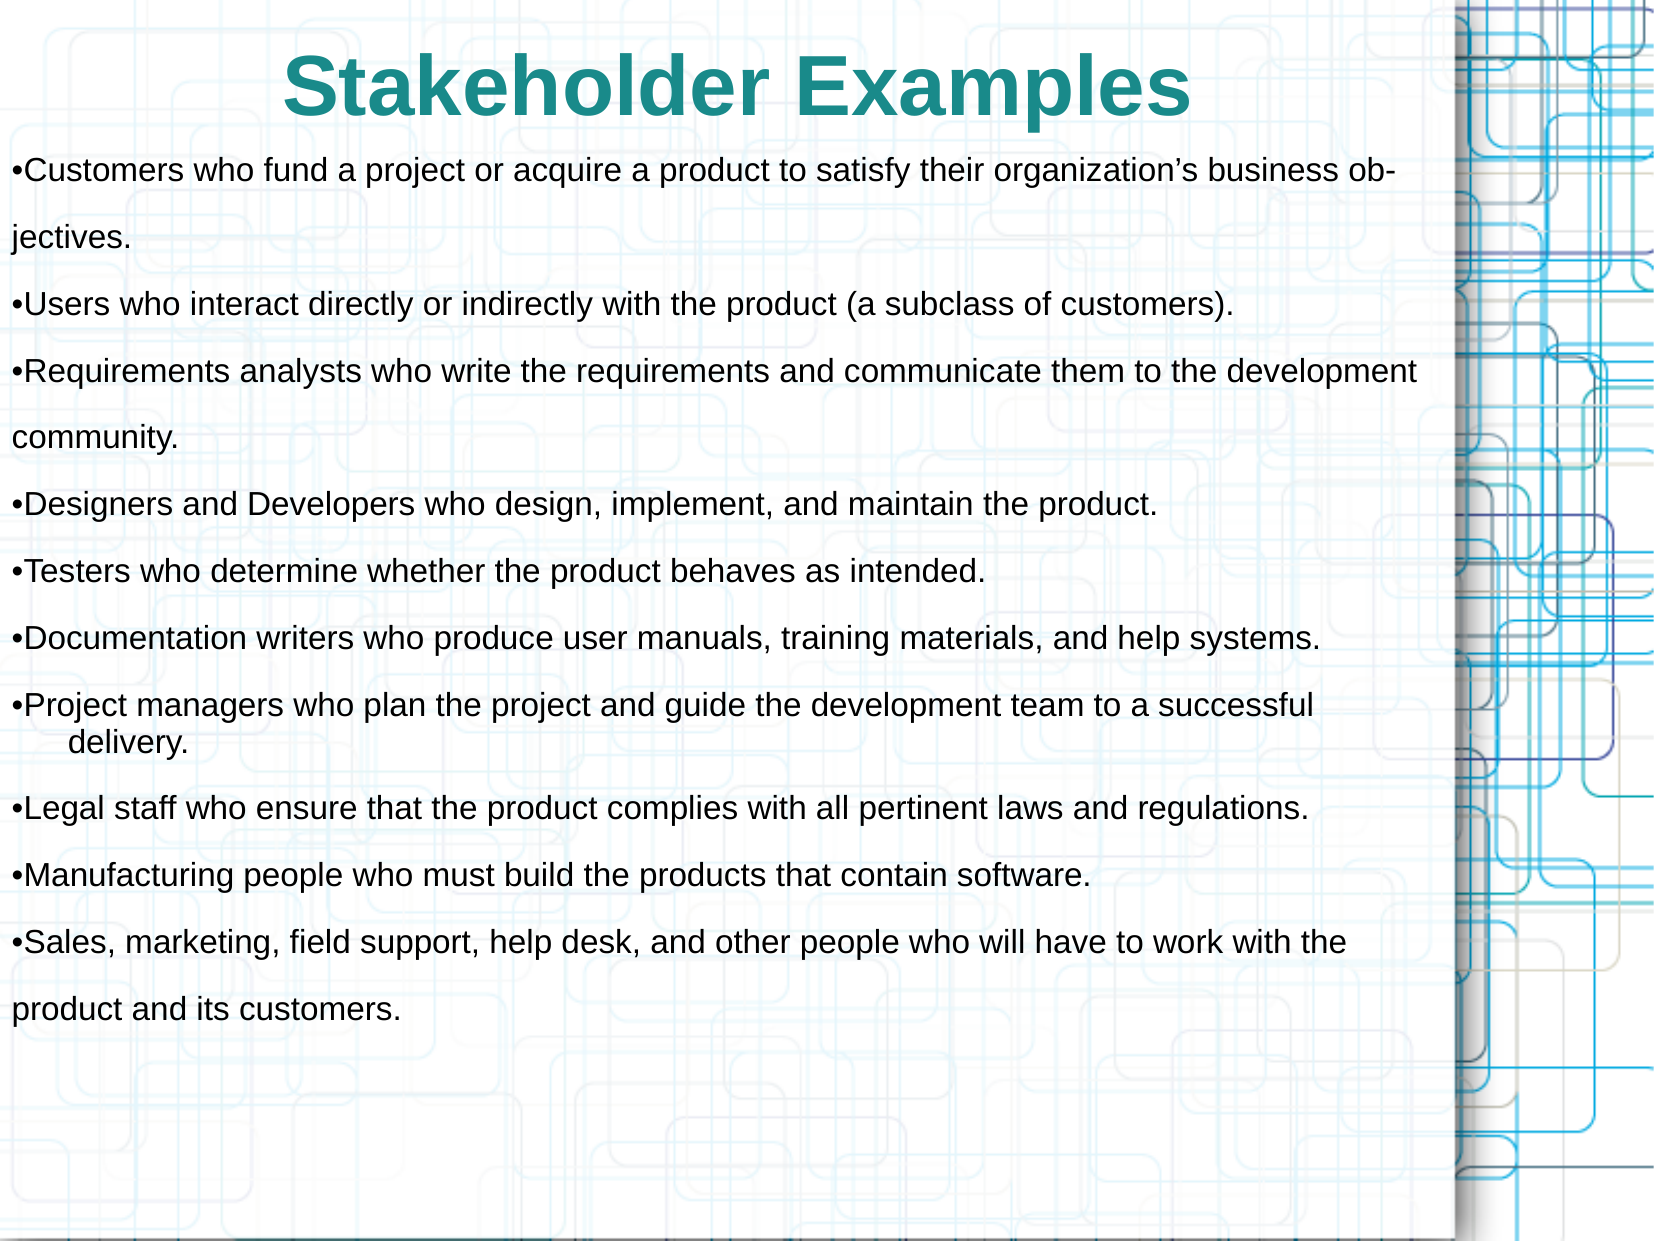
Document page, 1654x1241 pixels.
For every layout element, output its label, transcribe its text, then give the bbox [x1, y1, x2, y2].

list •Customers who fund a project or acquire a product to satisfy their organization’s business ob- jectives. •Users who interact directly or indirectly with the product (a subclass of customers). •Requirements analysts who write the requirements and communicate them to the development community. •Designers and Developers who design, implement, and maintain the product. •Testers who determine whether the product behaves as intended. •Documentation writers who produce user manuals, training materials, and help systems. •Project managers who plan the project and guide the development team to a successful delivery. •Legal staff who ensure that the product complies with all pertinent laws and regulations. •Manufacturing people who must build the products that contain software. •Sales, marketing, field support, help desk, and other people who will have to work with the product and its customers. [11, 147, 1442, 1187]
picture [0, 0, 1654, 1241]
title Stakeholder Examples [59, 49, 1418, 124]
